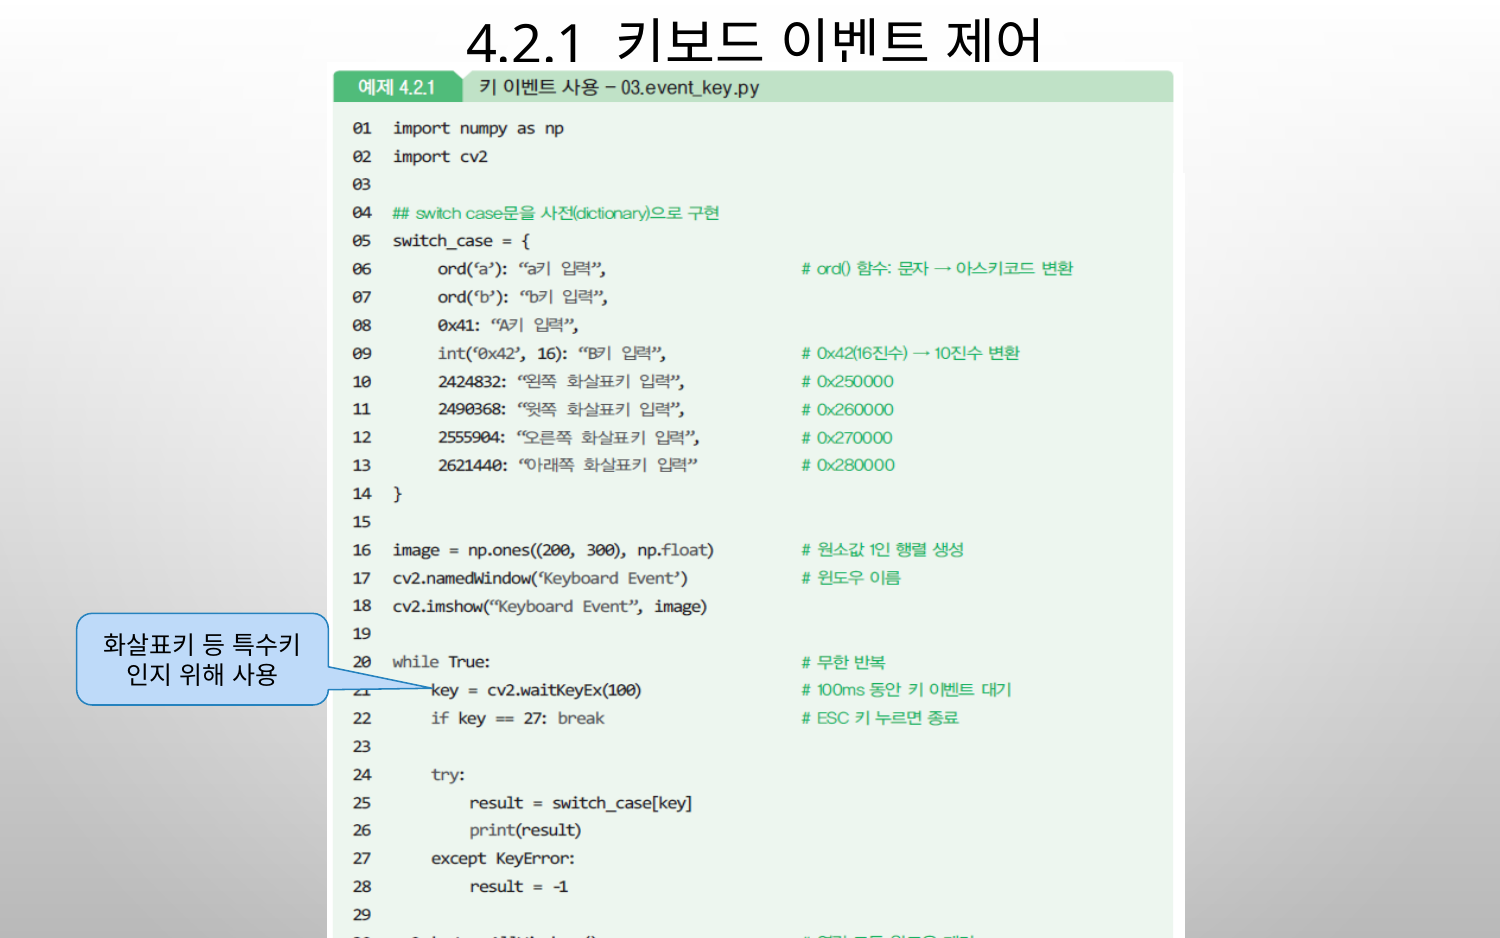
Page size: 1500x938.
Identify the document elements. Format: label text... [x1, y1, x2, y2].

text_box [326, 62, 1185, 938]
picture [0, 0, 1500, 938]
text_box 화살표키 등 특수키 인지 위해 사용 [75, 612, 320, 706]
title 4.2.1 키보드 이벤트 제어 [53, 3, 1459, 89]
